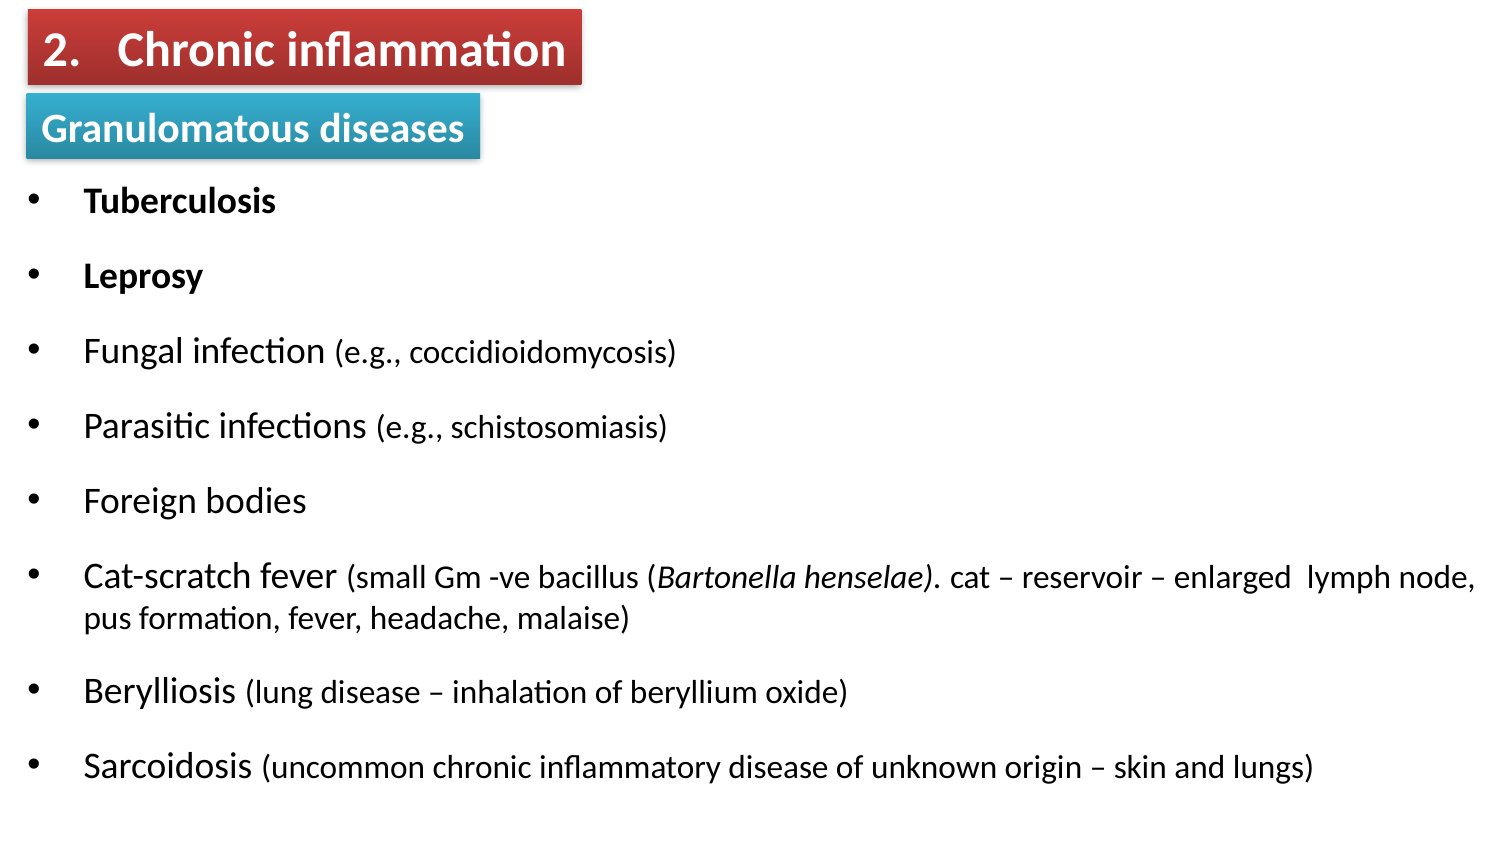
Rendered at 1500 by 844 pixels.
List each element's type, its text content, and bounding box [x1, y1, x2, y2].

text_box Tuberculosis Leprosy Fungal infection (e.g., coccidioidomycosis) Parasitic infections (e.g., schistosomiasis) Foreign bodies Cat-scratch fever (small Gm -ve bacillus (Bartonella henselae). cat – reservoir – enlarged lymph node, pus formation, fever, headache, malaise) Berylliosis (lung disease – inhalation of beryllium oxide) Sarcoidosis (uncommon chronic inflammatory disease of unknown origin – skin and lungs) [12, 168, 1500, 793]
text_box Granulomatous diseases [26, 93, 481, 159]
text_box Chronic inflammation [27, 9, 582, 85]
